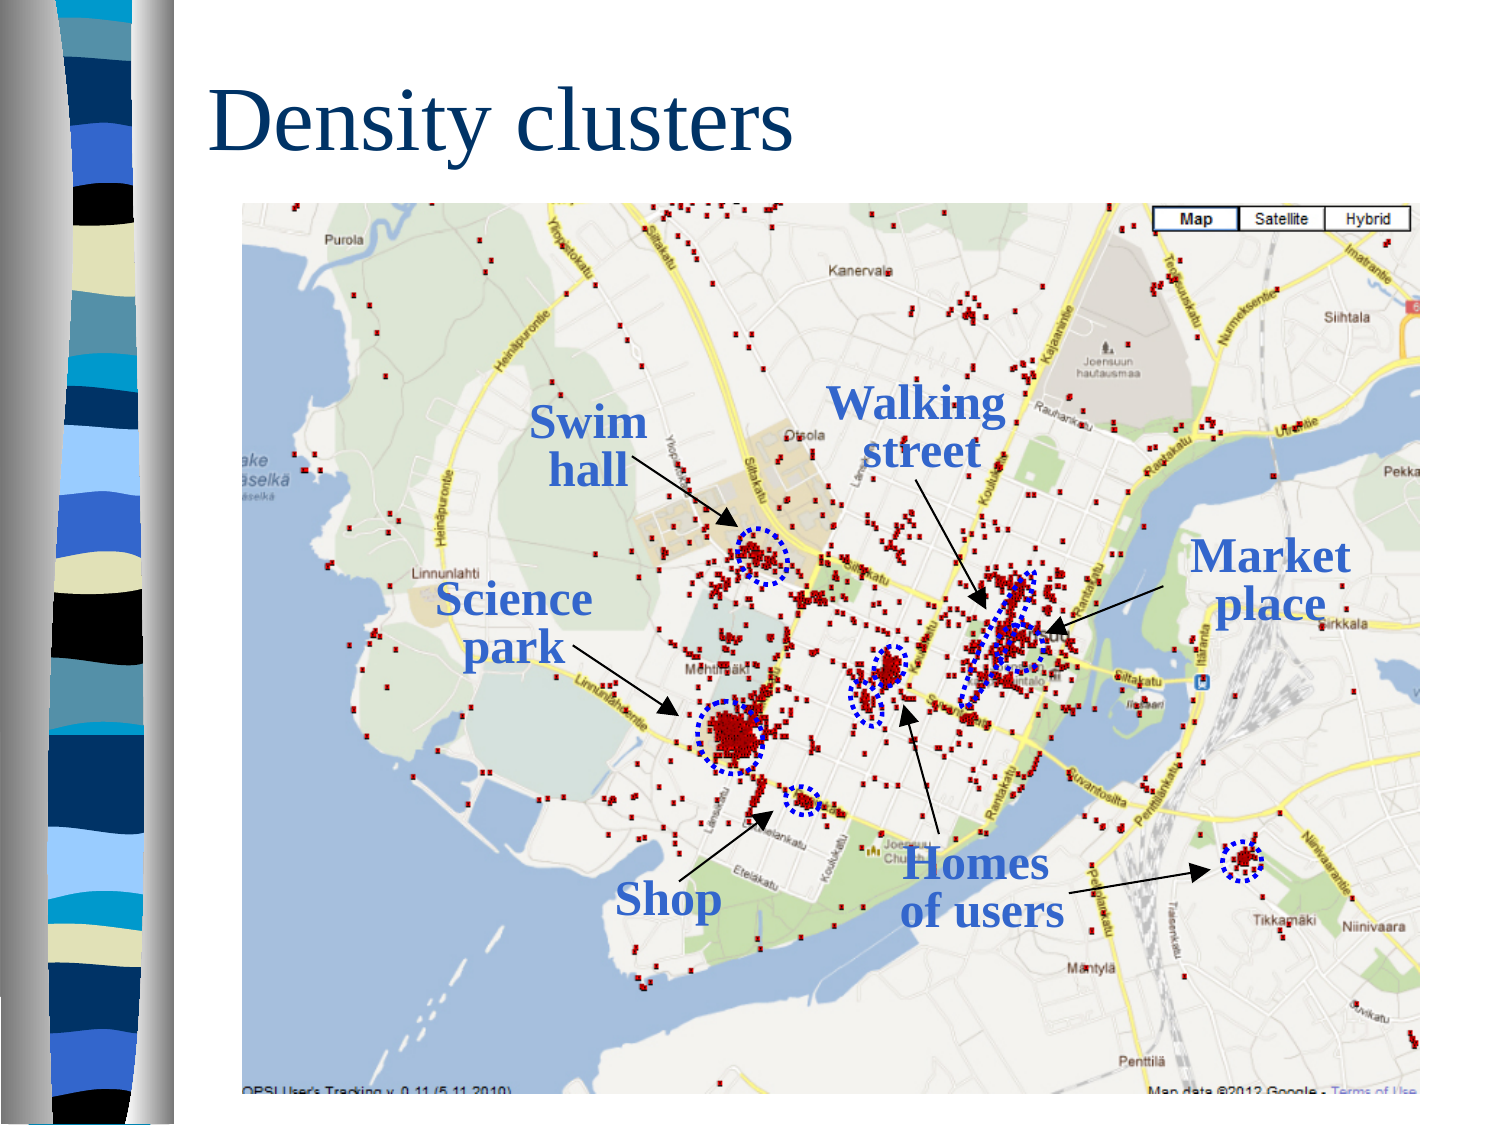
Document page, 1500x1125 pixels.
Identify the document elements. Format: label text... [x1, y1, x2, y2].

picture [241, 202, 1420, 1095]
title Density clusters [192, 74, 1468, 263]
